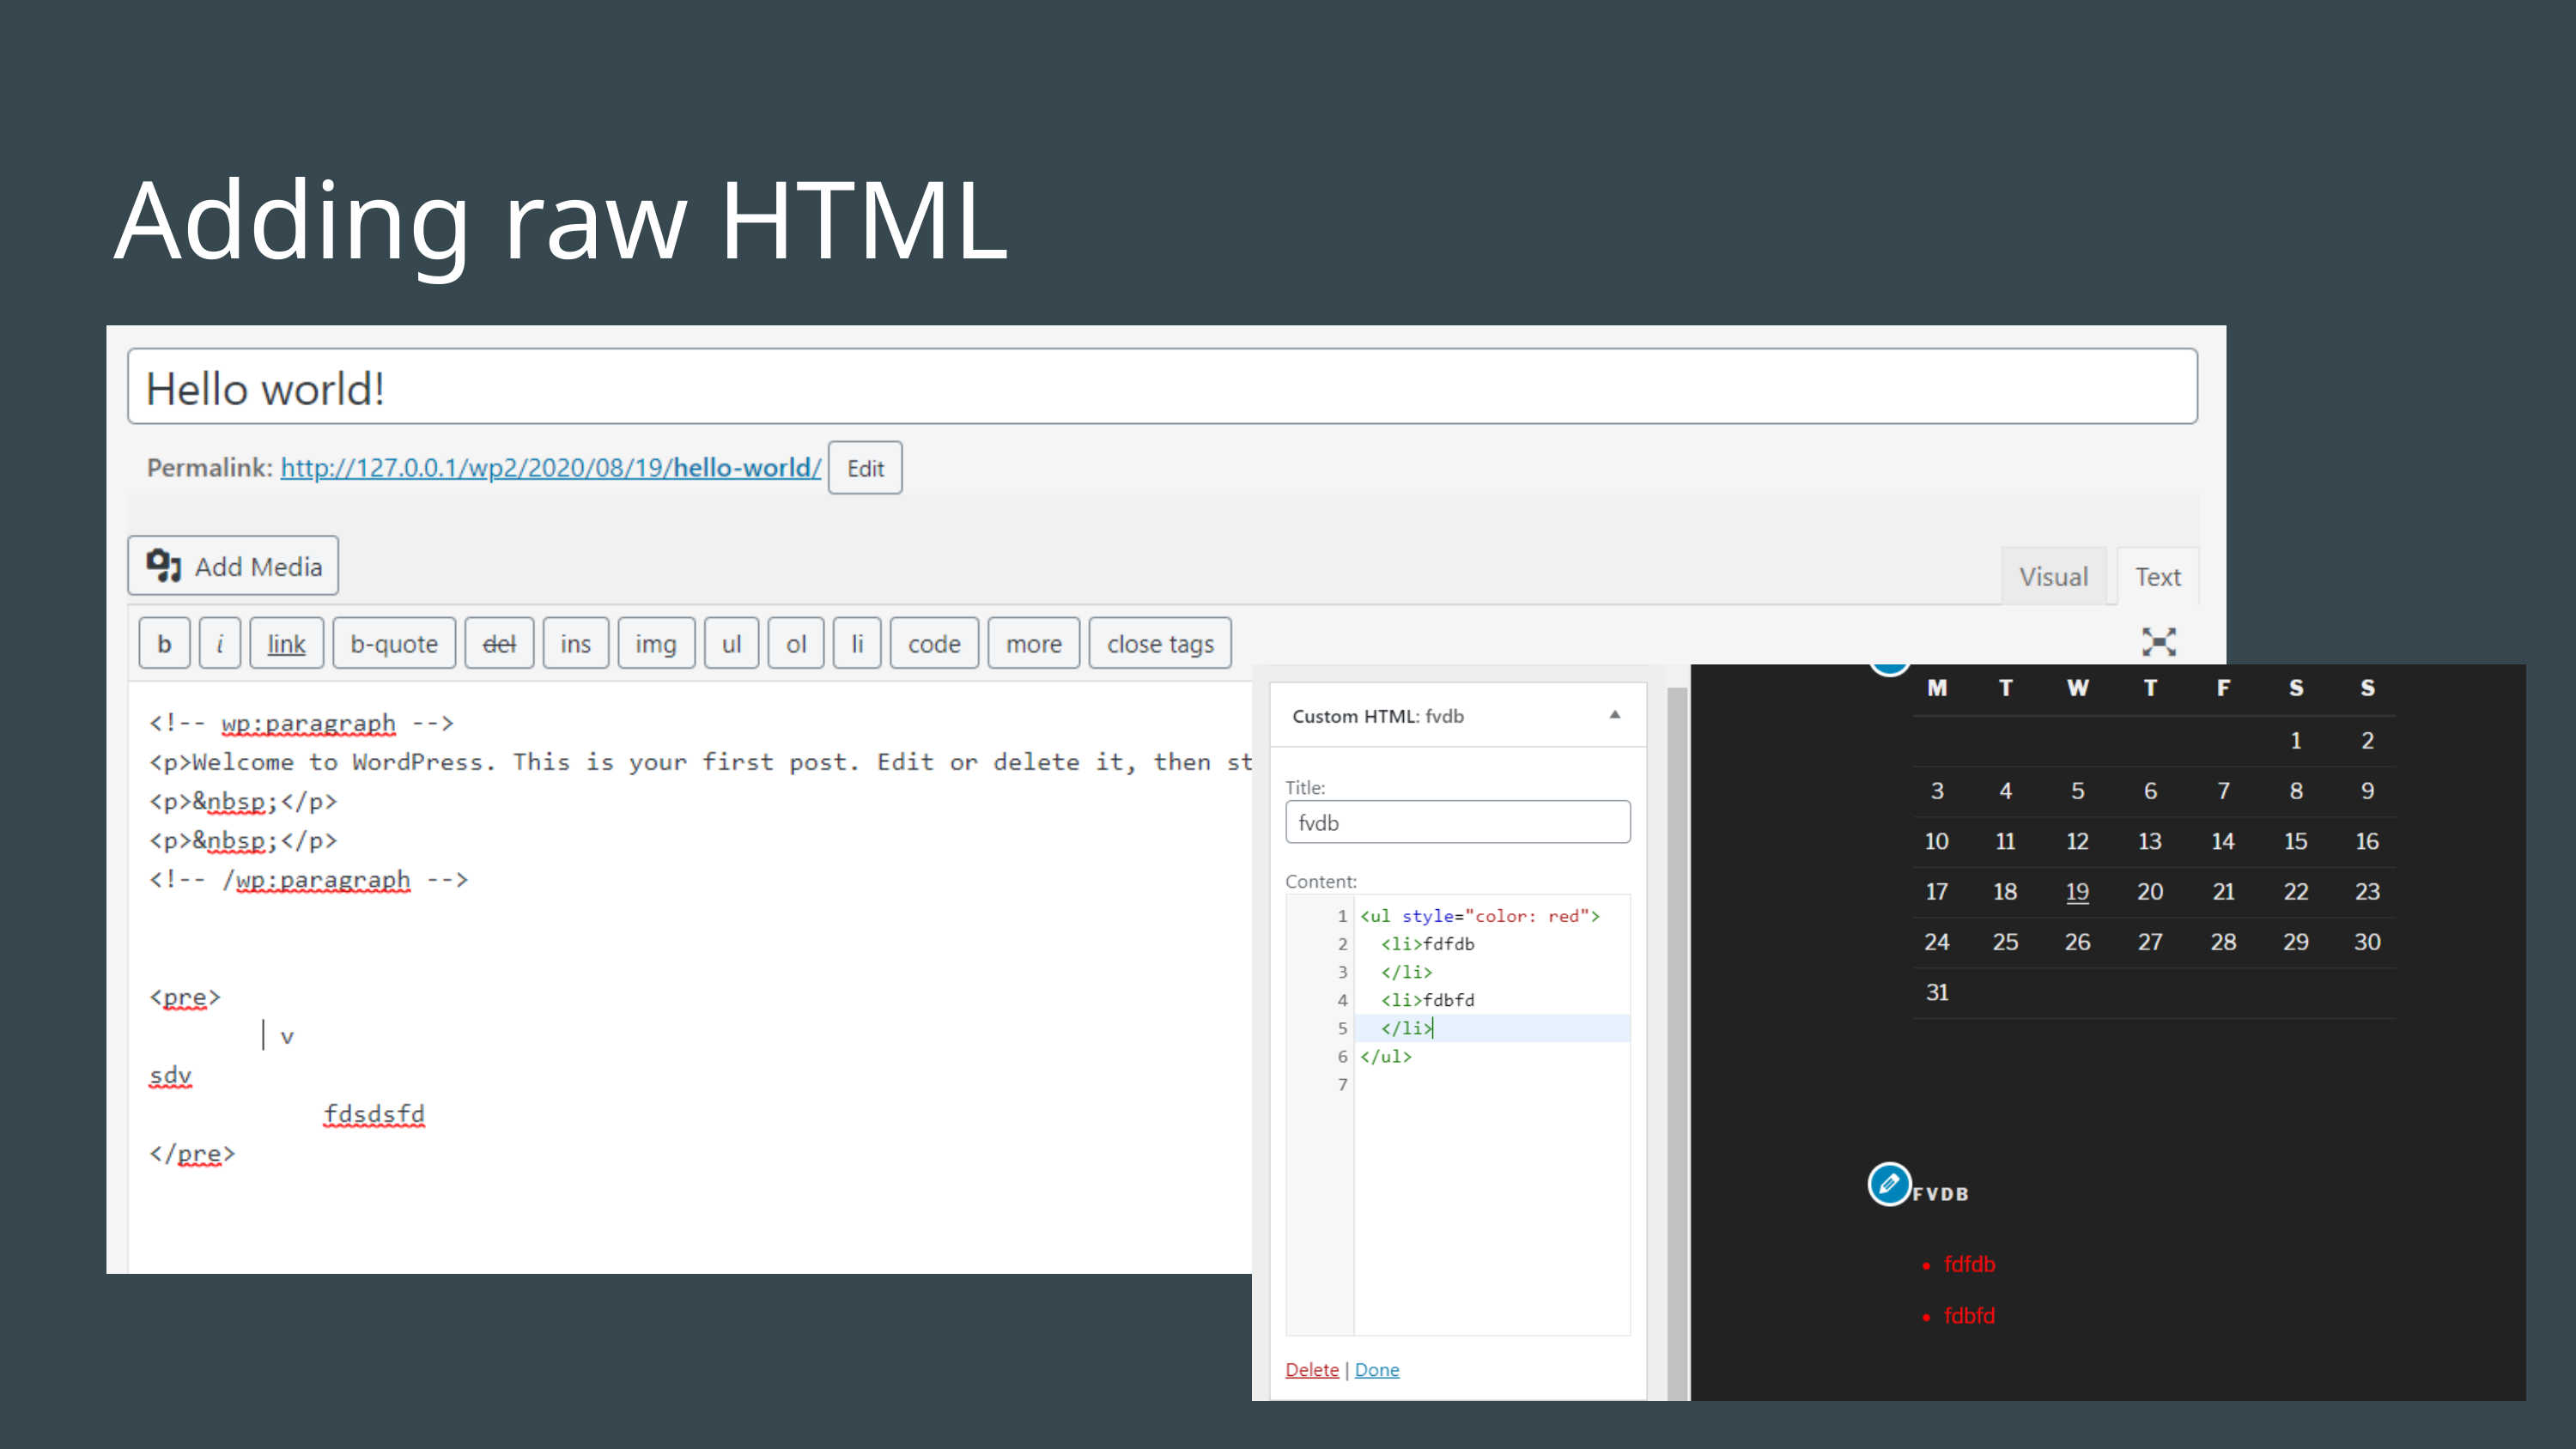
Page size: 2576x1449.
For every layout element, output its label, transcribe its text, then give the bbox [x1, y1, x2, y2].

title Adding raw HTML [88, 124, 2488, 287]
picture [106, 324, 2526, 1401]
